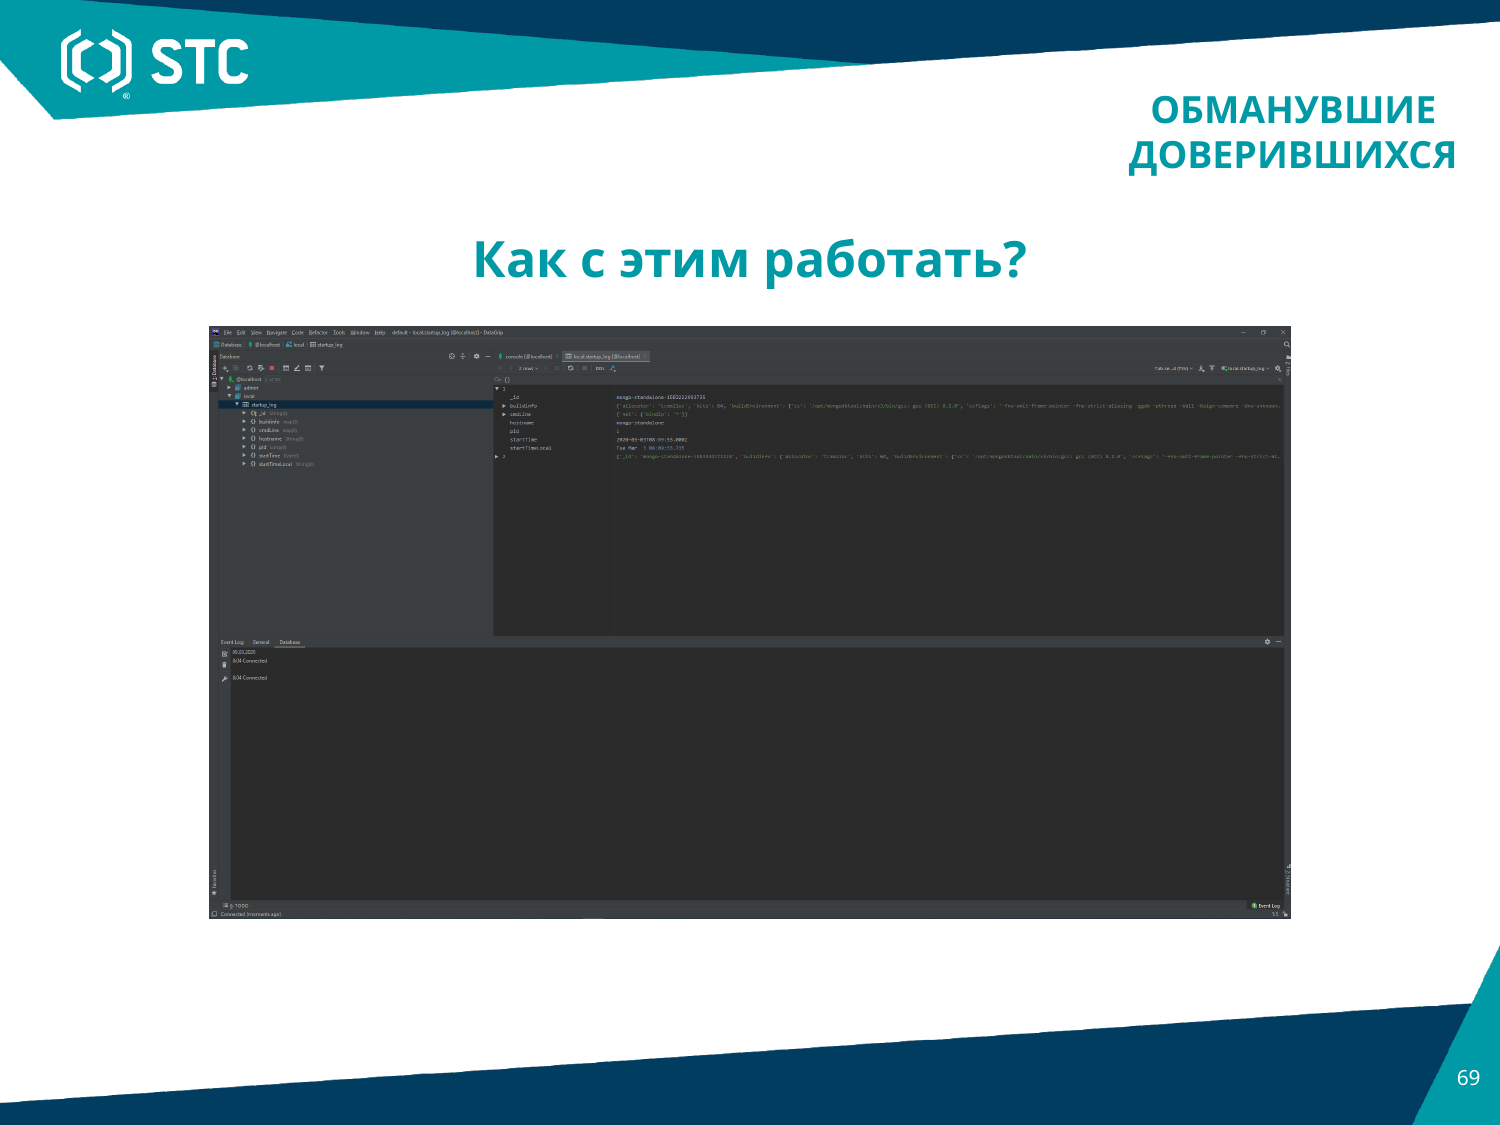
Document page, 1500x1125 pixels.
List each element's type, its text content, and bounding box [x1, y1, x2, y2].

text_box ОБМАНУВШИЕ ДОВЕРИВШИХСЯ [1104, 78, 1483, 161]
text_box Как с этим работать? [135, 219, 1365, 303]
picture [0, 0, 1500, 1125]
